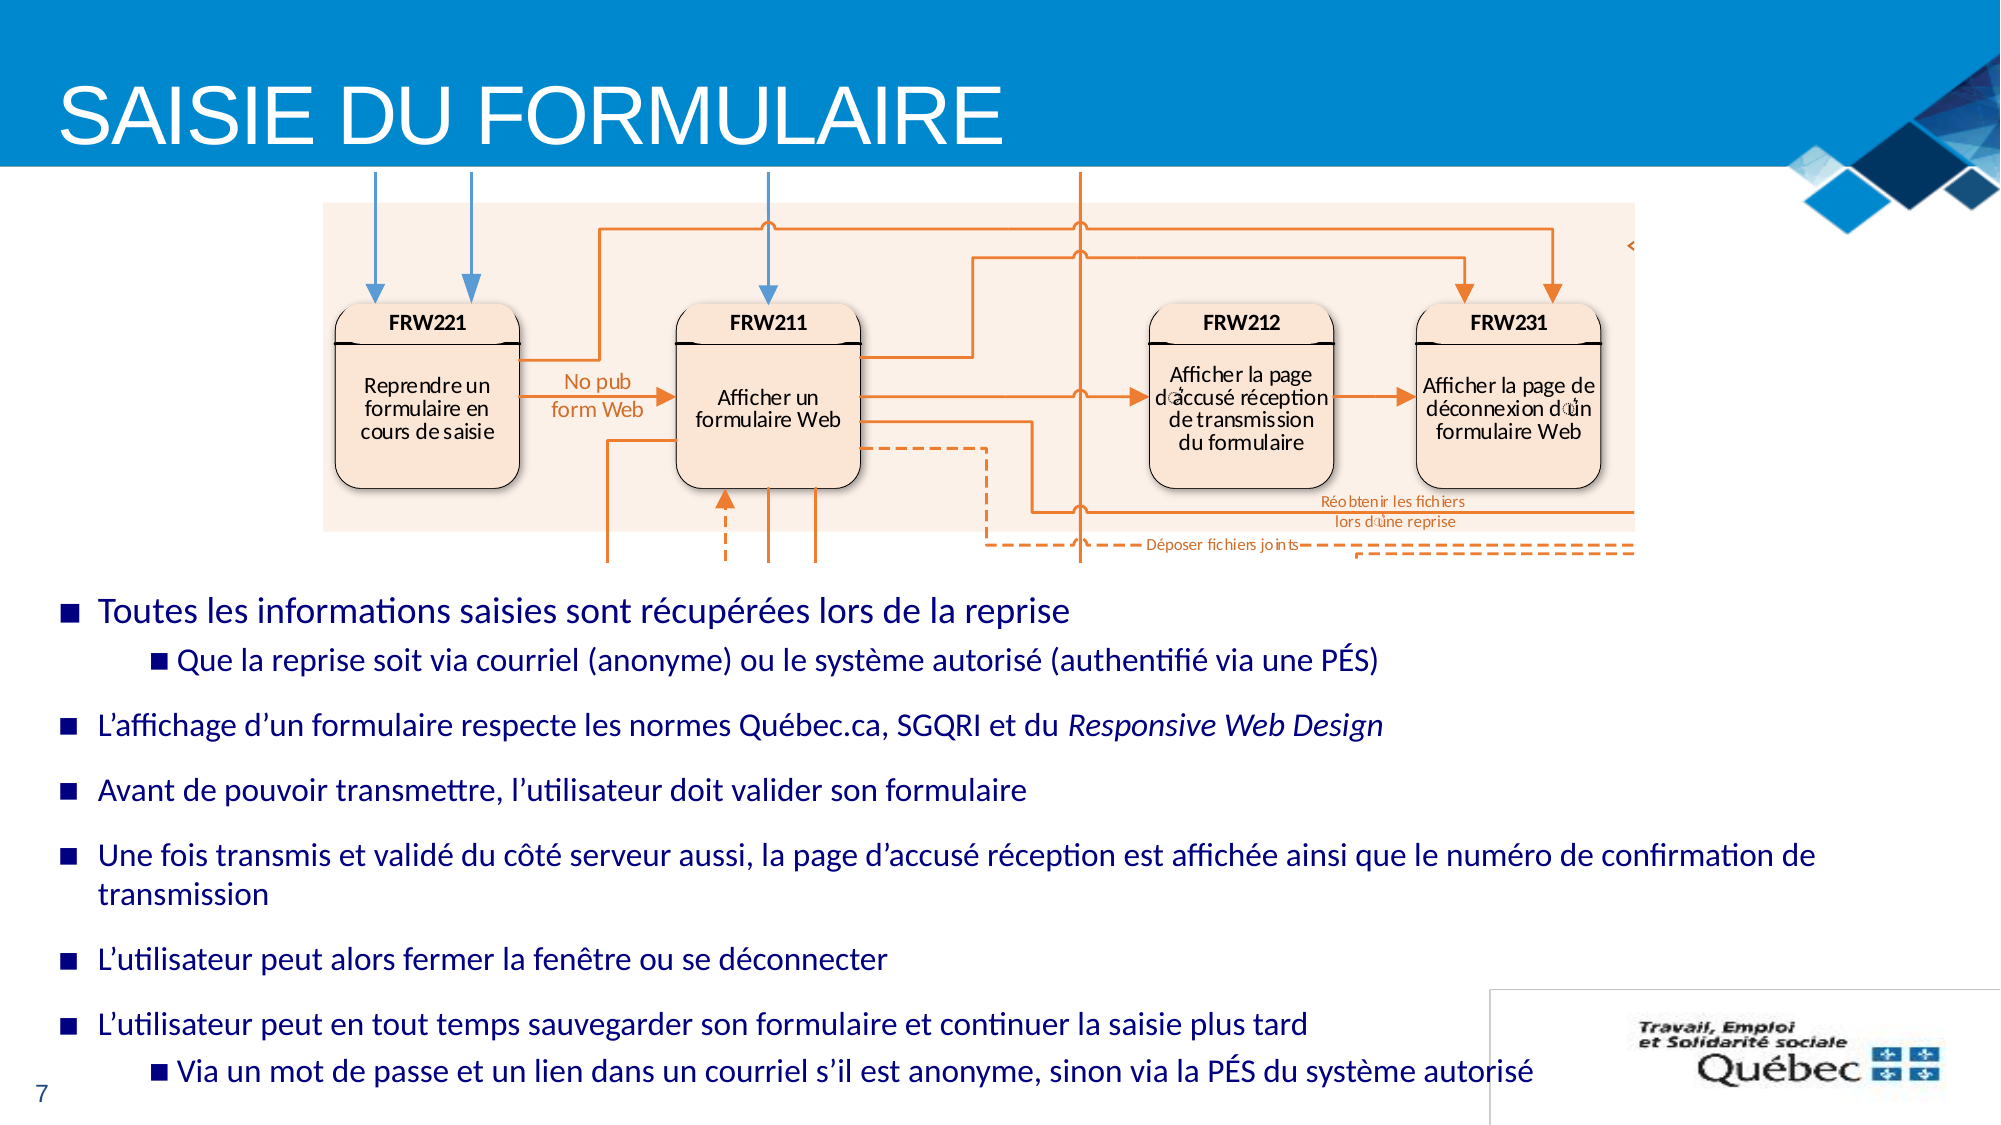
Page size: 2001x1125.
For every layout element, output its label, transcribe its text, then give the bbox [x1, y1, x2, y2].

text_box Toutes les informations saisies sont récupérées lors de la reprise Que la reprise soit via courriel (anonyme) ou le système autorisé (authentifié via une PÉS) L’affichage d’un formulaire respecte les normes Québec.ca, SGQRI et du Responsive Web Design Avant de pouvoir transmettre, l’utilisateur doit valider son formulaire Une fois transmis et validé du côté serveur aussi, la page d’accusé réception est affichée ainsi que le numéro de confirmation de transmission L’utilisateur peut alors fermer la fenêtre ou se déconnecter L’utilisateur peut en tout temps sauvegarder son formulaire et continuer la saisie plus tard Via un mot de passe et un lien dans un courriel s’il est anonyme, sinon via la PÉS du système autorisé [57, 578, 1900, 1125]
picture [1900, 1000, 1969, 1103]
picture [322, 172, 1635, 563]
title Saisie du formulaire [57, 29, 1900, 161]
